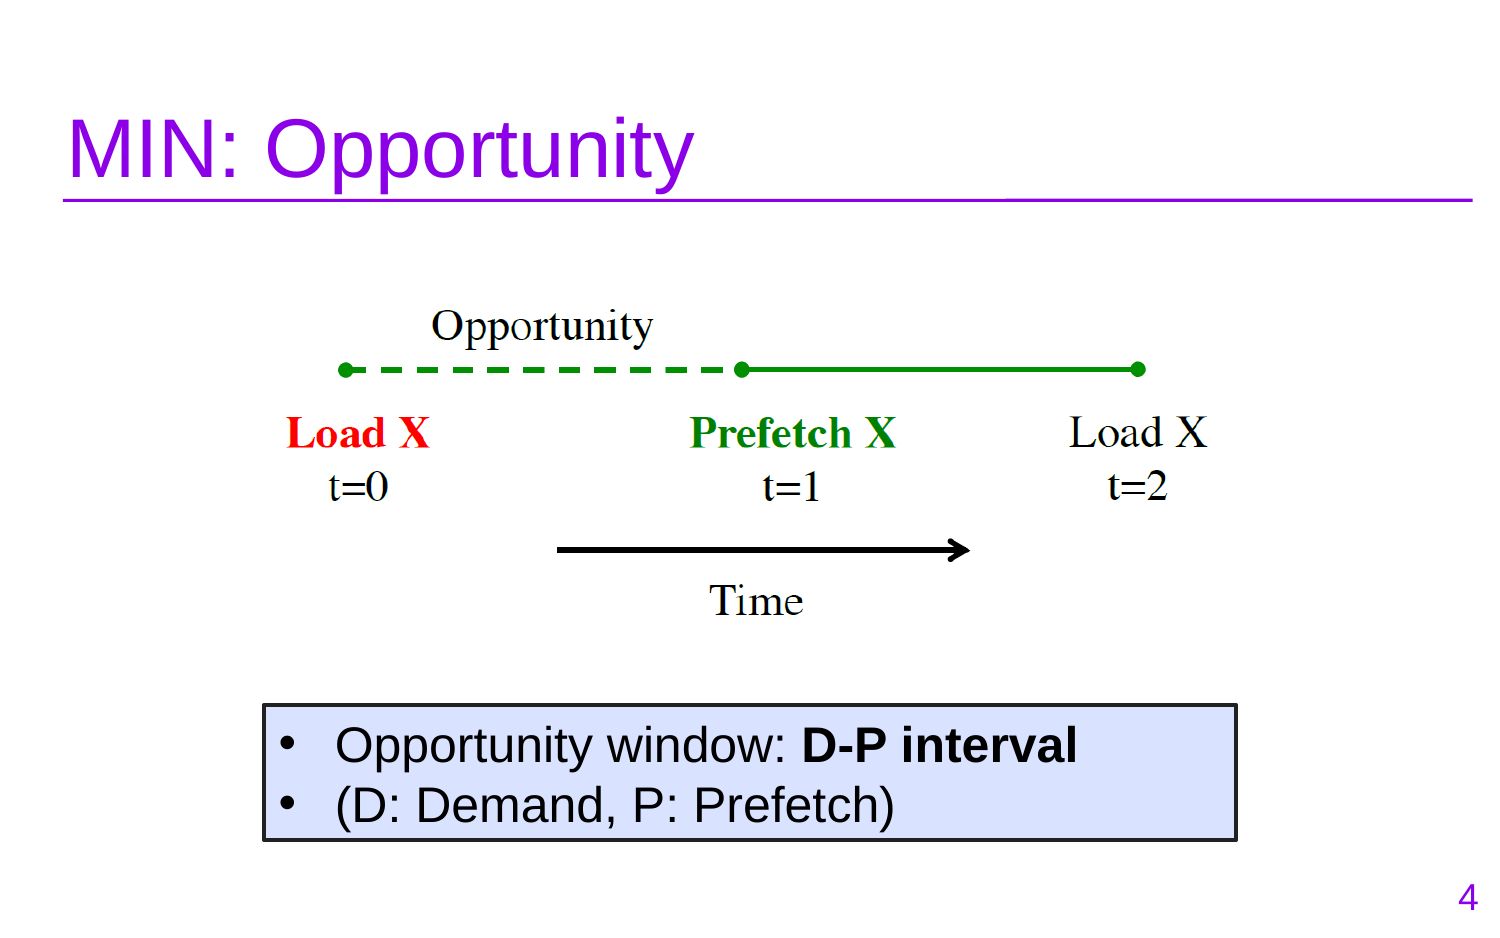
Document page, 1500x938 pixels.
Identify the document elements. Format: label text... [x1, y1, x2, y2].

title MIN: Opportunity [51, 79, 1449, 185]
picture [204, 261, 1296, 676]
text_box Opportunity window: D-P interval (D: Demand, P: Prefetch) [262, 703, 1238, 842]
slide_number 4 [1388, 859, 1494, 932]
